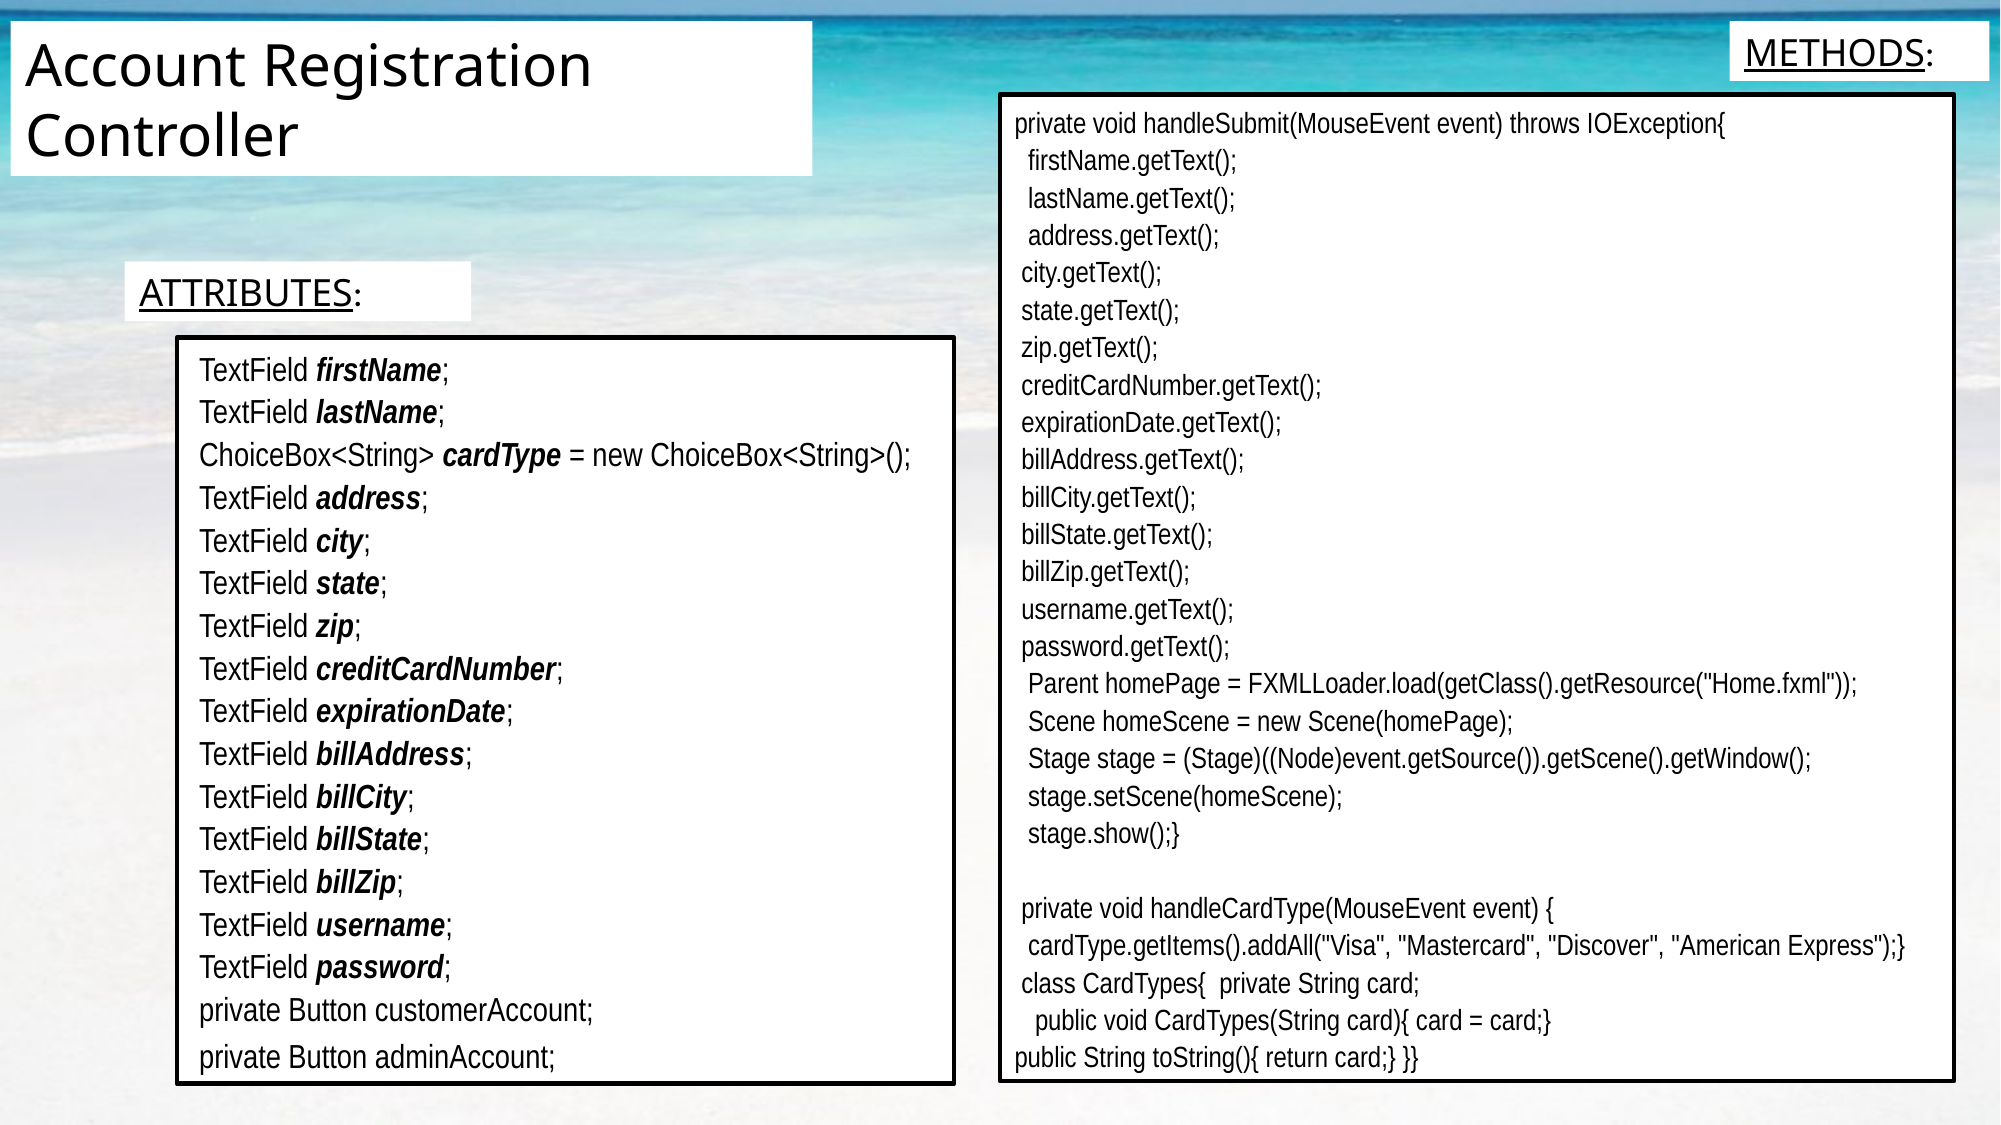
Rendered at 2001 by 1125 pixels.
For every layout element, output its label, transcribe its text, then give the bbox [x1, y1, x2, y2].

text_box ATTRIBUTES: [124, 261, 472, 322]
picture [0, 0, 2001, 1125]
text_box private void handleSubmit(MouseEvent event) throws IOException{ firstName.getText(); lastName.getText(); address.getText(); city.getText(); state.getText(); zip.getText(); creditCardNumber.getText(); expirationDate.getText(); billAddress.getText(); billCity.getText(); billState.getText(); billZip.getText(); username.getText(); password.getText(); Parent homePage = FXMLLoader.load(getClass().getResource("Home.fxml")); Scene homeScene = new Scene(homePage); Stage stage = (Stage)((Node)event.getSource()).getScene().getWindow(); stage.setScene(homeScene); stage.show();} private void handleCardType(MouseEvent event) { cardType.getItems().addAll("Visa", "Mastercard", "Discover", "American Express");} class CardTypes{ private String card; public void CardTypes(String card){ card = card;} public String toString(){ return card;} }} [999, 94, 1954, 1081]
text_box Account Registration Controller [10, 21, 813, 176]
text_box TextField firstName; TextField lastName; ChoiceBox<String> cardType = new ChoiceBox<String>(); TextField address; TextField city; TextField state; TextField zip; TextField creditCardNumber; TextField expirationDate; TextField billAddress; TextField billCity; TextField billState; TextField billZip; TextField username; TextField password; private Button customerAccount; private Button adminAccount; [176, 337, 955, 1084]
text_box METHODS: [1729, 21, 1990, 81]
